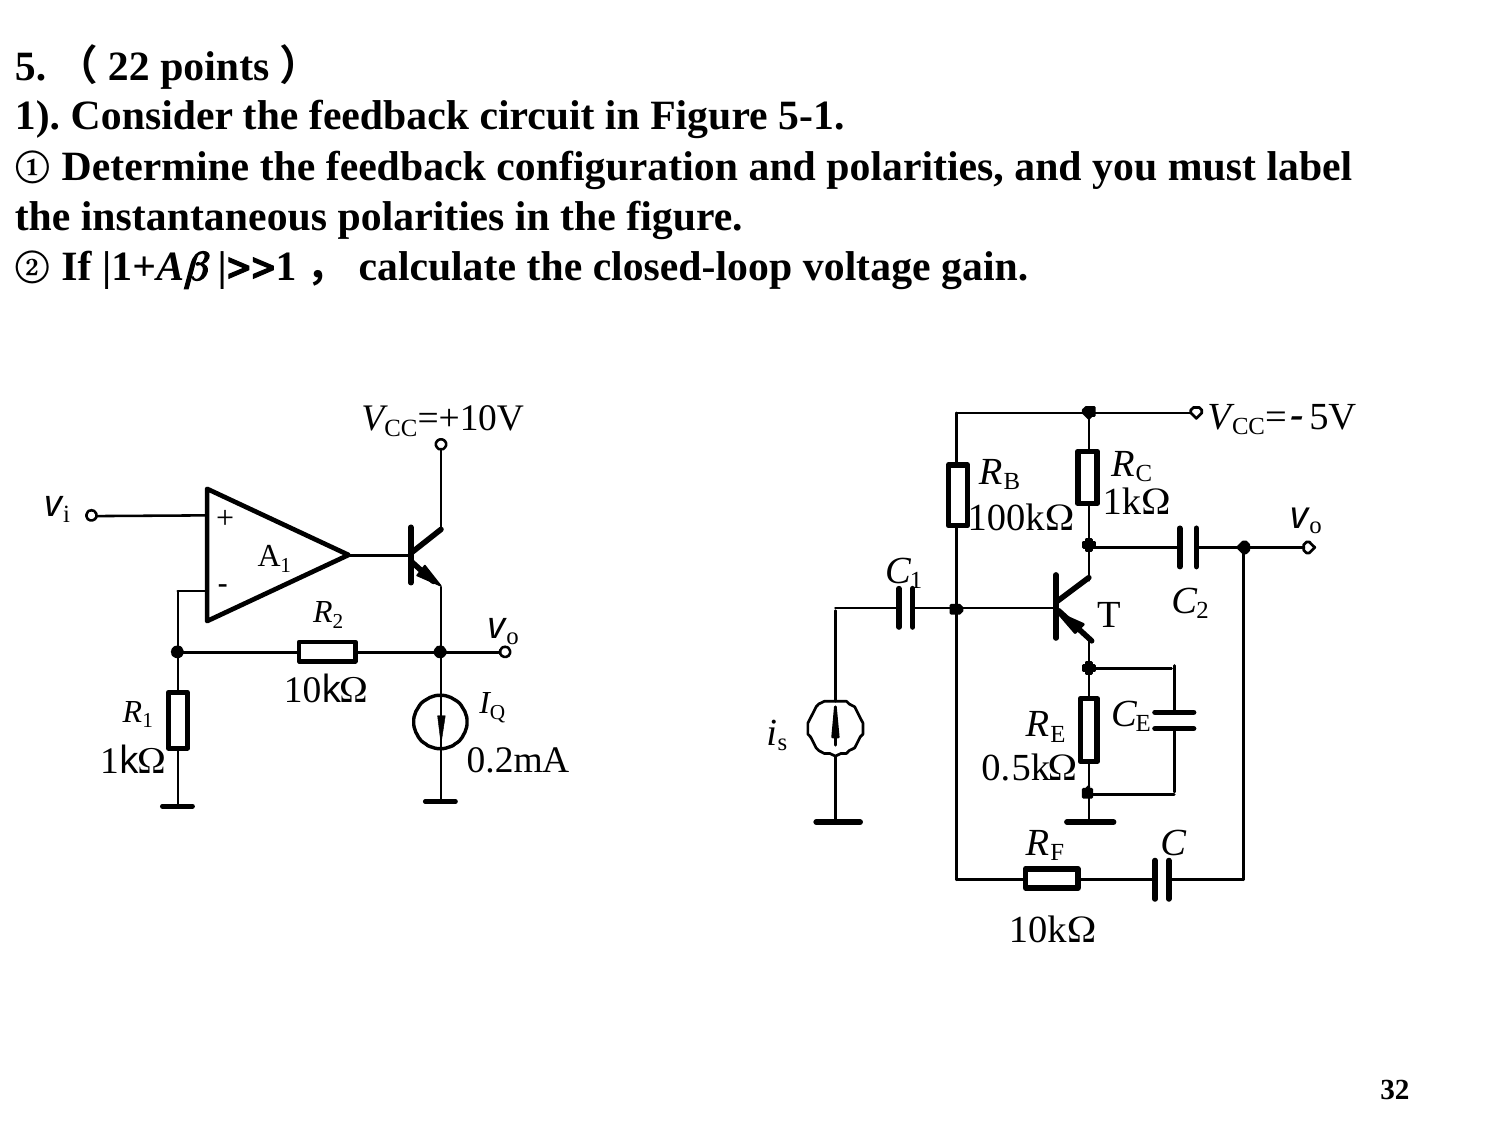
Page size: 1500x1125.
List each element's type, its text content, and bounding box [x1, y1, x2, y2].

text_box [749, 385, 1365, 960]
slide_number 32 [1112, 1037, 1426, 1113]
text_box 5.（22 points） 1). Consider the feedback circuit in Figure 5-1. ① Determine the feedback configuration and polarities, and you must label the instantaneous polarities in the figure. ② If |1+A |1，calculate the closed-loop voltage gain. [0, 31, 1382, 296]
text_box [29, 396, 585, 810]
